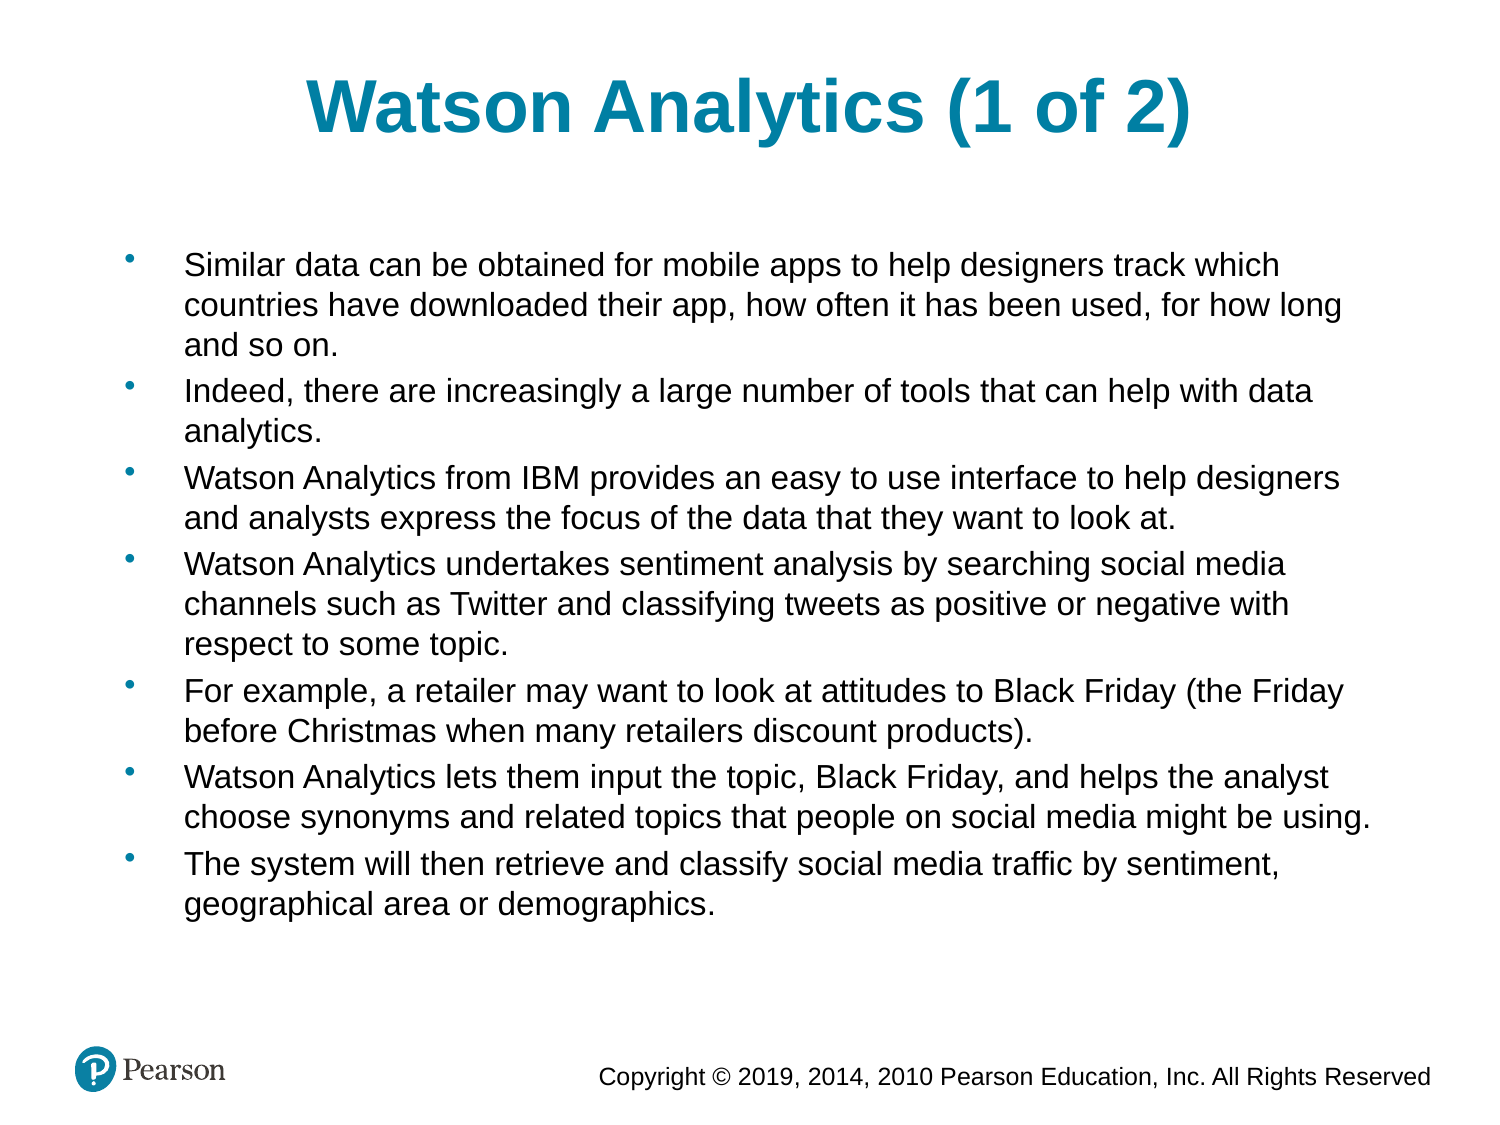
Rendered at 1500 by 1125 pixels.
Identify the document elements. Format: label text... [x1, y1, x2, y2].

title Watson Analytics (1 of 2) [103, 46, 1397, 160]
list Similar data can be obtained for mobile apps to help designers track which countries have downloaded their app, how often it has been used, for how long and so on. Indeed, there are increasingly a large number of tools that can help with data analytics. Watson Analytics from IBM provides an easy to use interface to help designers and analysts express the focus of the data that they want to look at. Watson Analytics undertakes sentiment analysis by searching social media channels such as Twitter and classifying tweets as positive or negative with respect to some topic. For example, a retailer may want to look at attitudes to Black Friday (the Friday before Christmas when many retailers discount products). Watson Analytics lets them input the topic, Black Friday, and helps the analyst choose synonyms and related topics that people on social media might be using. The system will then retrieve and classify social media traffic by sentiment, geographical area or demographics. [109, 235, 1404, 950]
